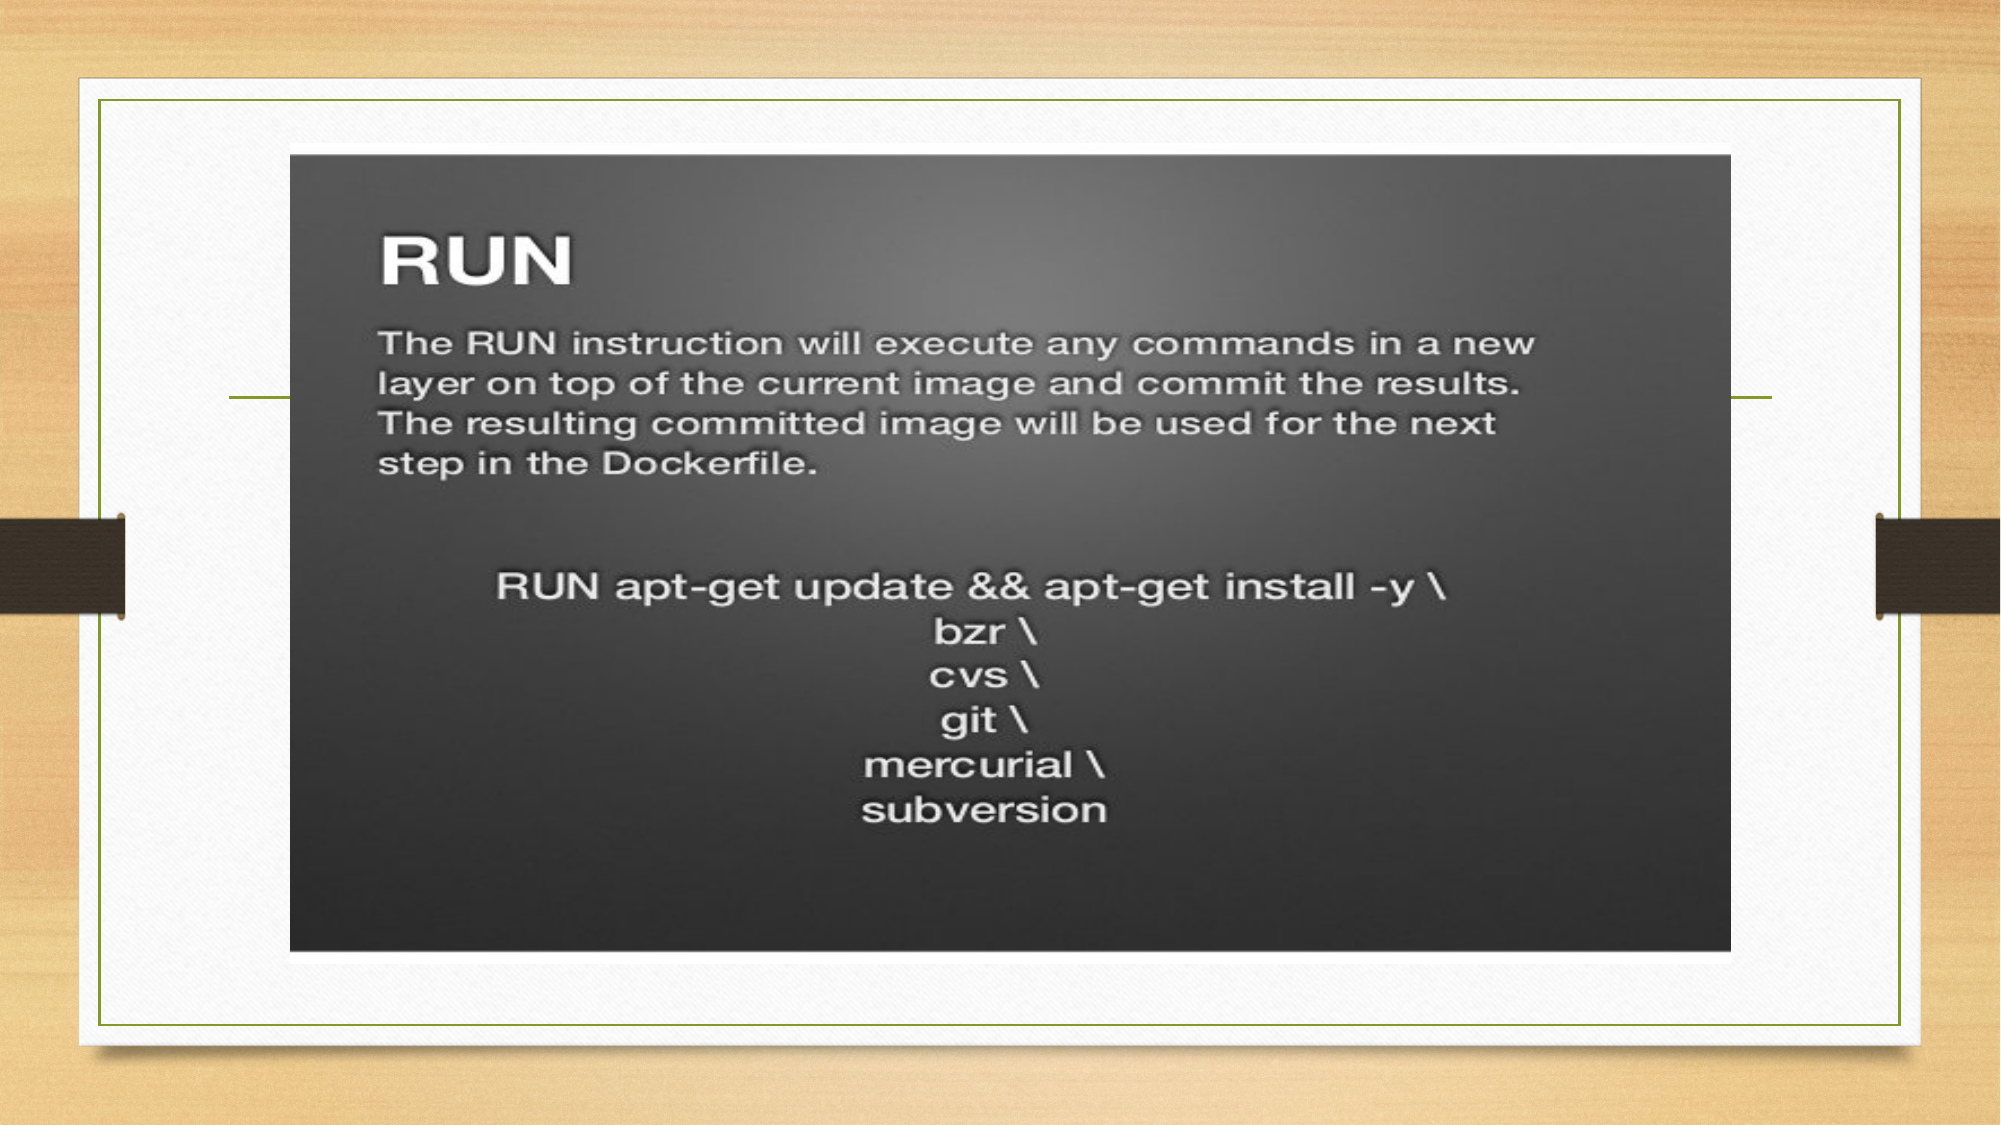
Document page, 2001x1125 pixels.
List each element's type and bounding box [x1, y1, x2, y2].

list [290, 142, 1731, 964]
picture [0, 0, 2001, 1125]
